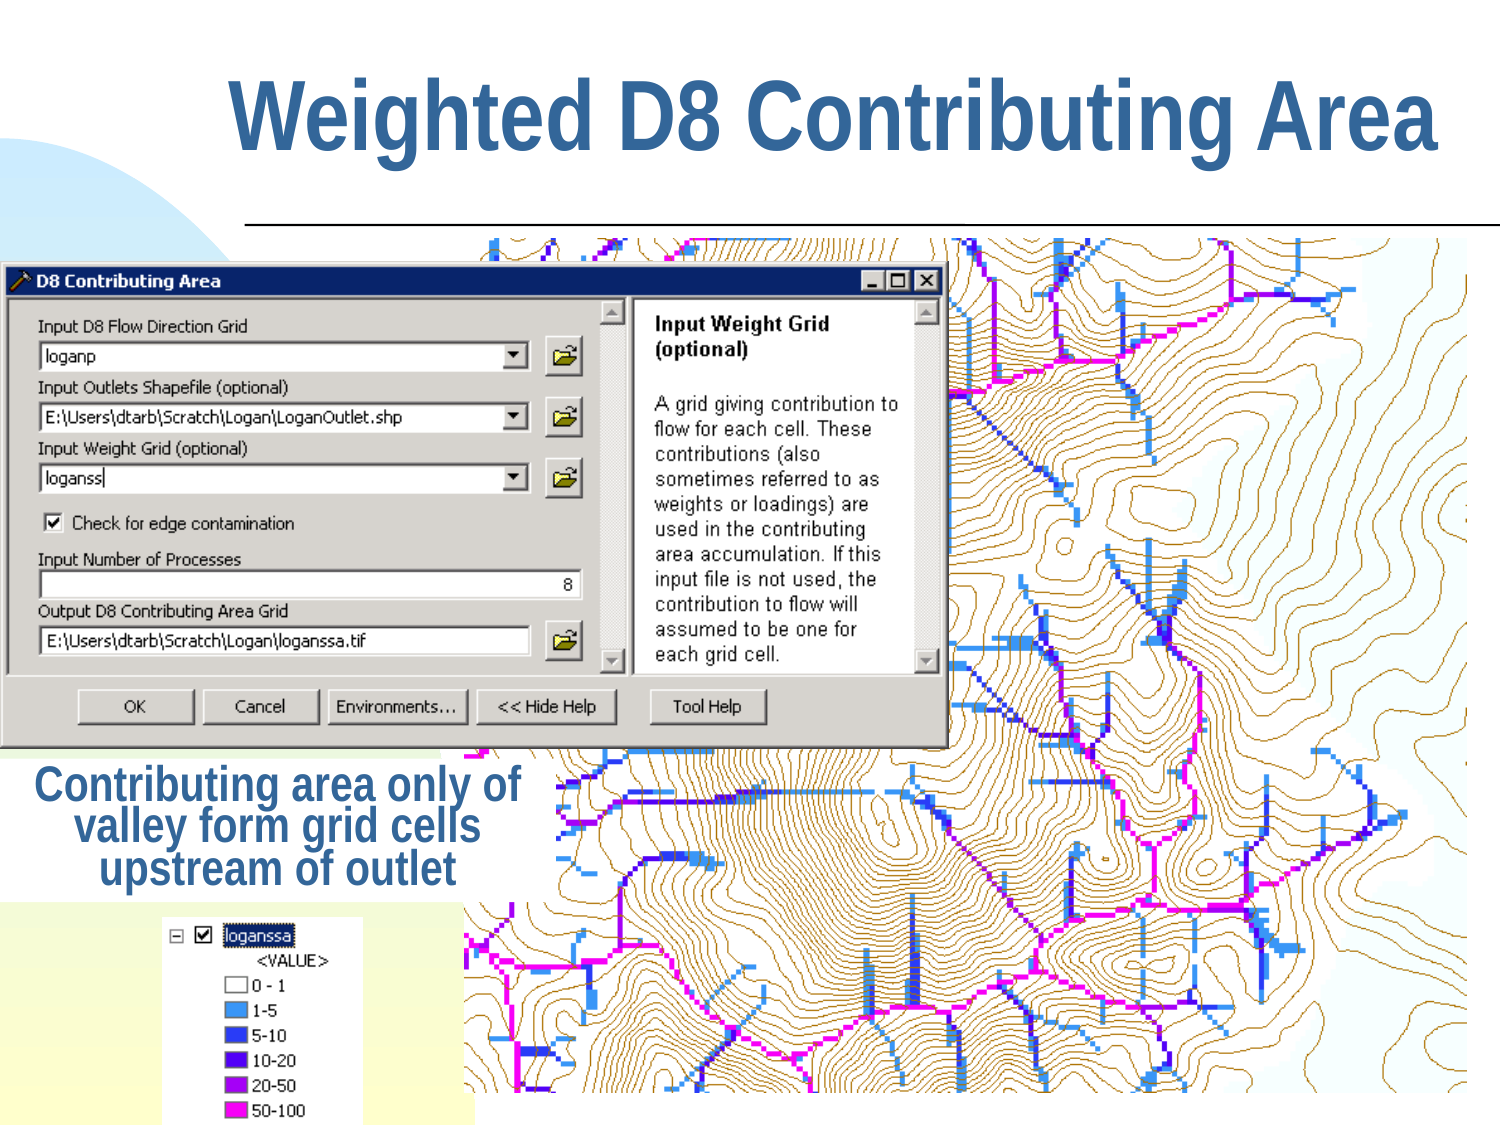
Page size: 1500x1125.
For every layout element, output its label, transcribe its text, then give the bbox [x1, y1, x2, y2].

picture [162, 916, 363, 1125]
picture [0, 237, 1467, 1094]
text_box Contributing area only of valley form grid cells upstream of outlet [0, 758, 459, 903]
title Weighted D8 Contributing Area [212, 31, 1476, 220]
